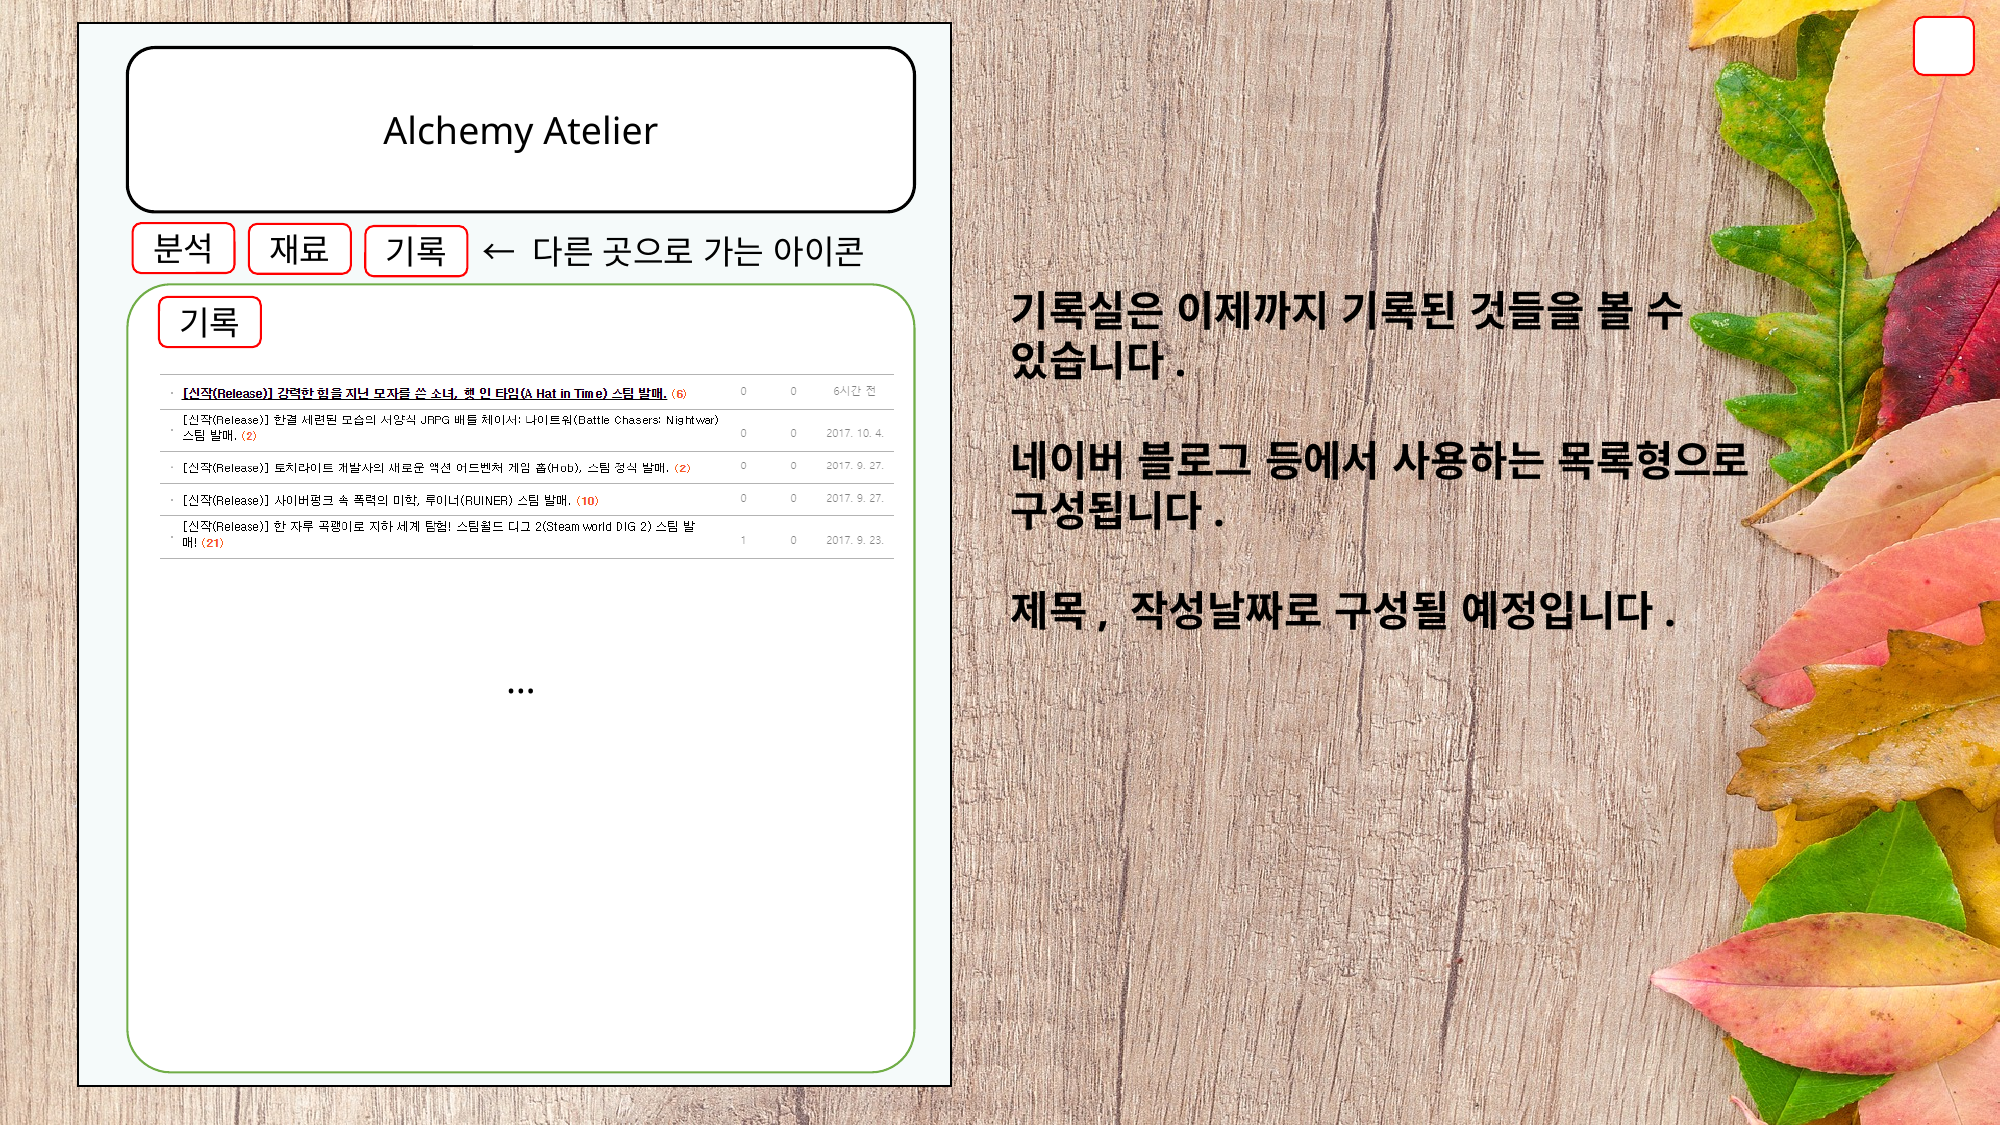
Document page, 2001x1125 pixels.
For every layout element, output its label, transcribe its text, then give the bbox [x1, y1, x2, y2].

text_box [1912, 15, 1975, 77]
text_box 기록실은 이제까지 기록된 것들을 볼 수 있습니다. 네이버 블로그 등에서 사용하는 목록형으로 구성됩니다. 제목, 작성날짜로 구성될 예정입니다. [1083, 277, 1790, 693]
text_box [78, 23, 1083, 1087]
picture [0, 0, 2000, 1125]
